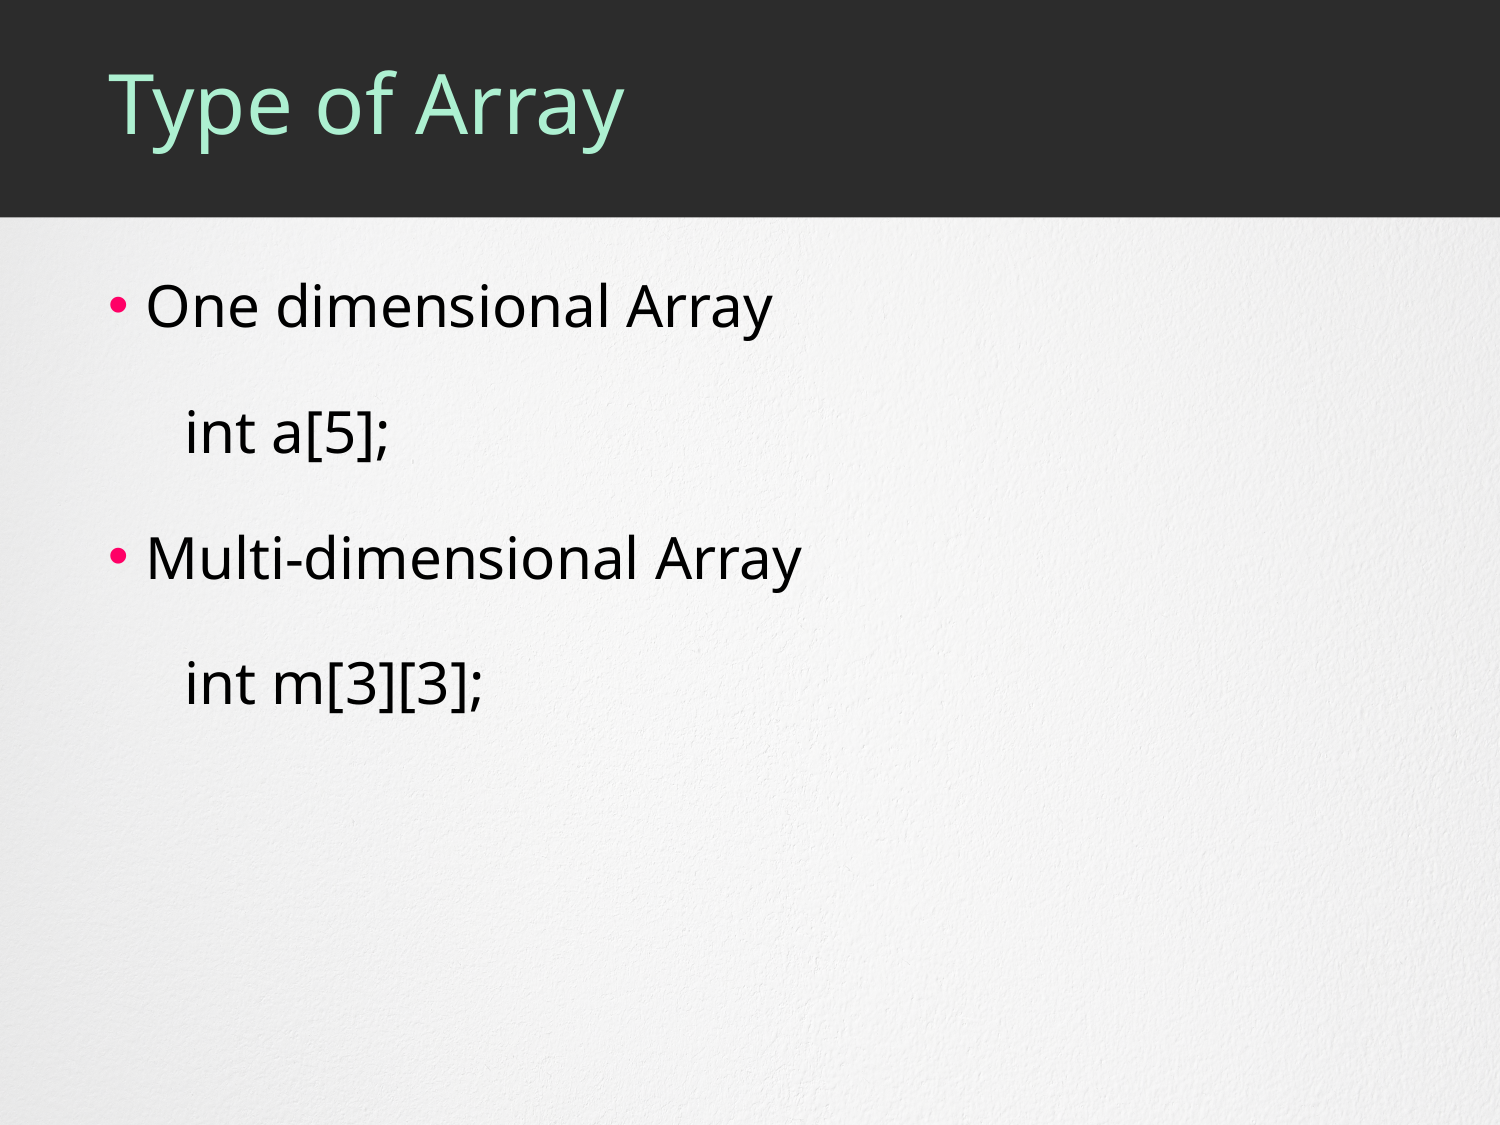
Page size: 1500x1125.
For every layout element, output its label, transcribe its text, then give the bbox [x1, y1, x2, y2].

title Type of Array [93, 0, 1500, 216]
list One dimensional Array int a[5]; Multi-dimensional Array int m[3][3]; [93, 227, 1431, 1096]
